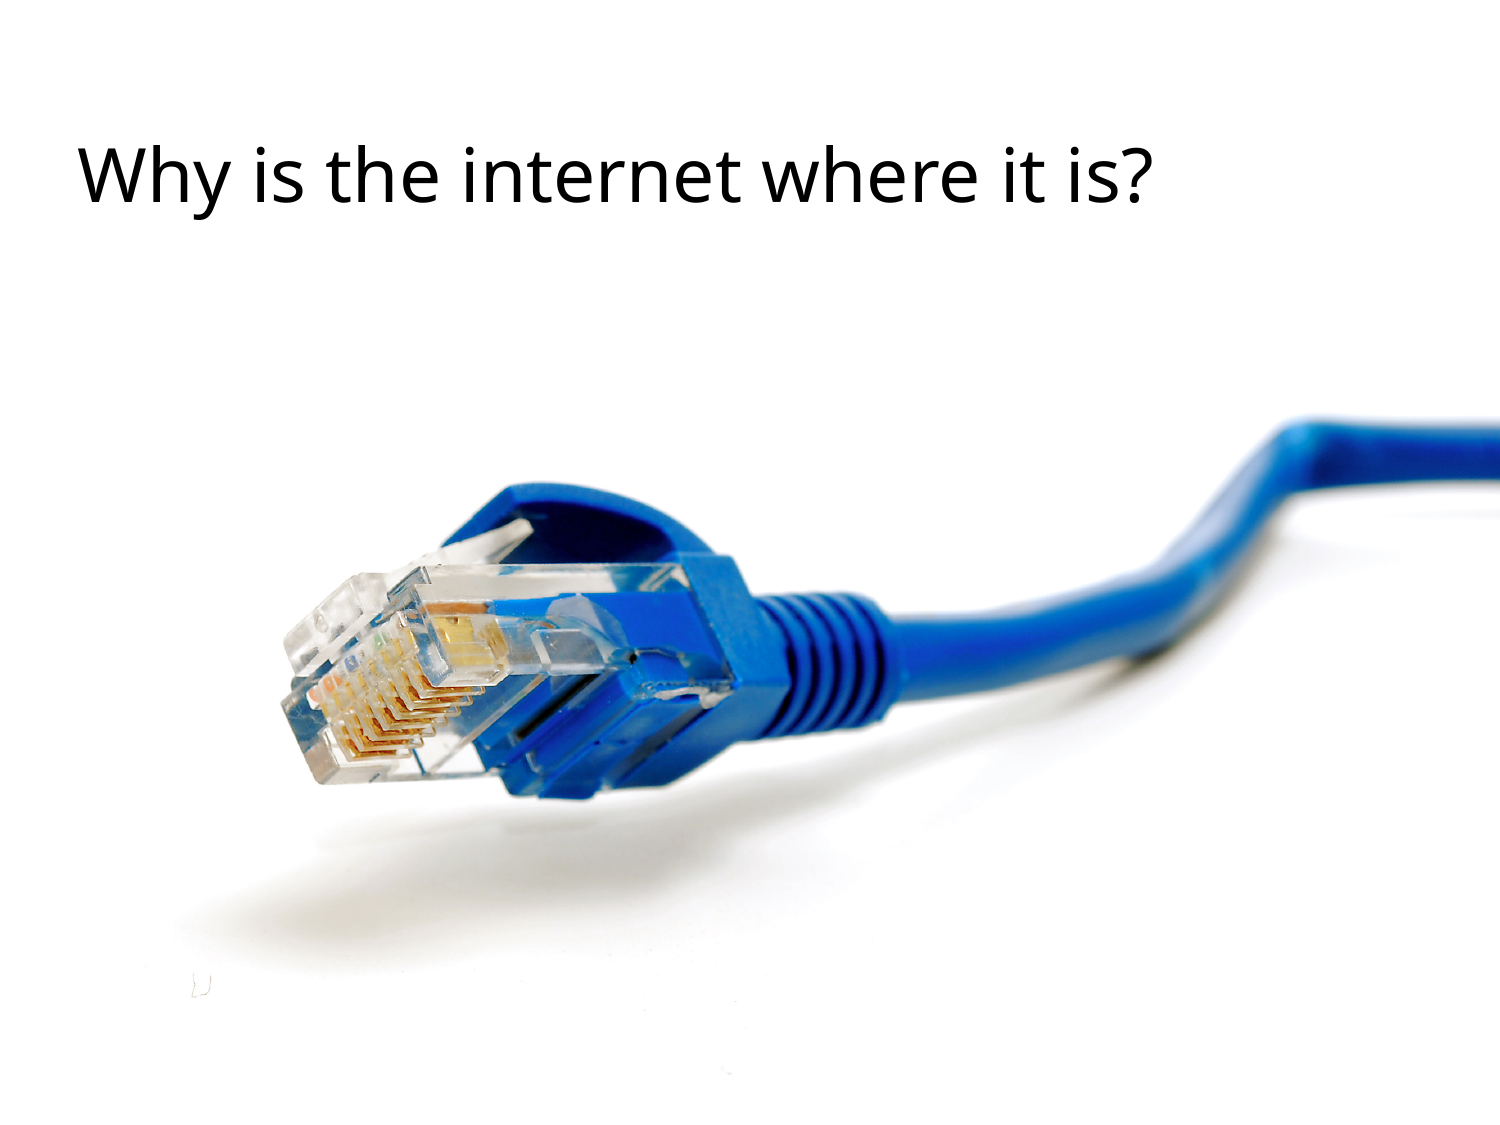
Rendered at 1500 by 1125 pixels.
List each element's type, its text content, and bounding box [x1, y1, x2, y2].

text_box Why is the internet where it is? [63, 120, 1308, 226]
picture [0, 288, 1500, 1125]
